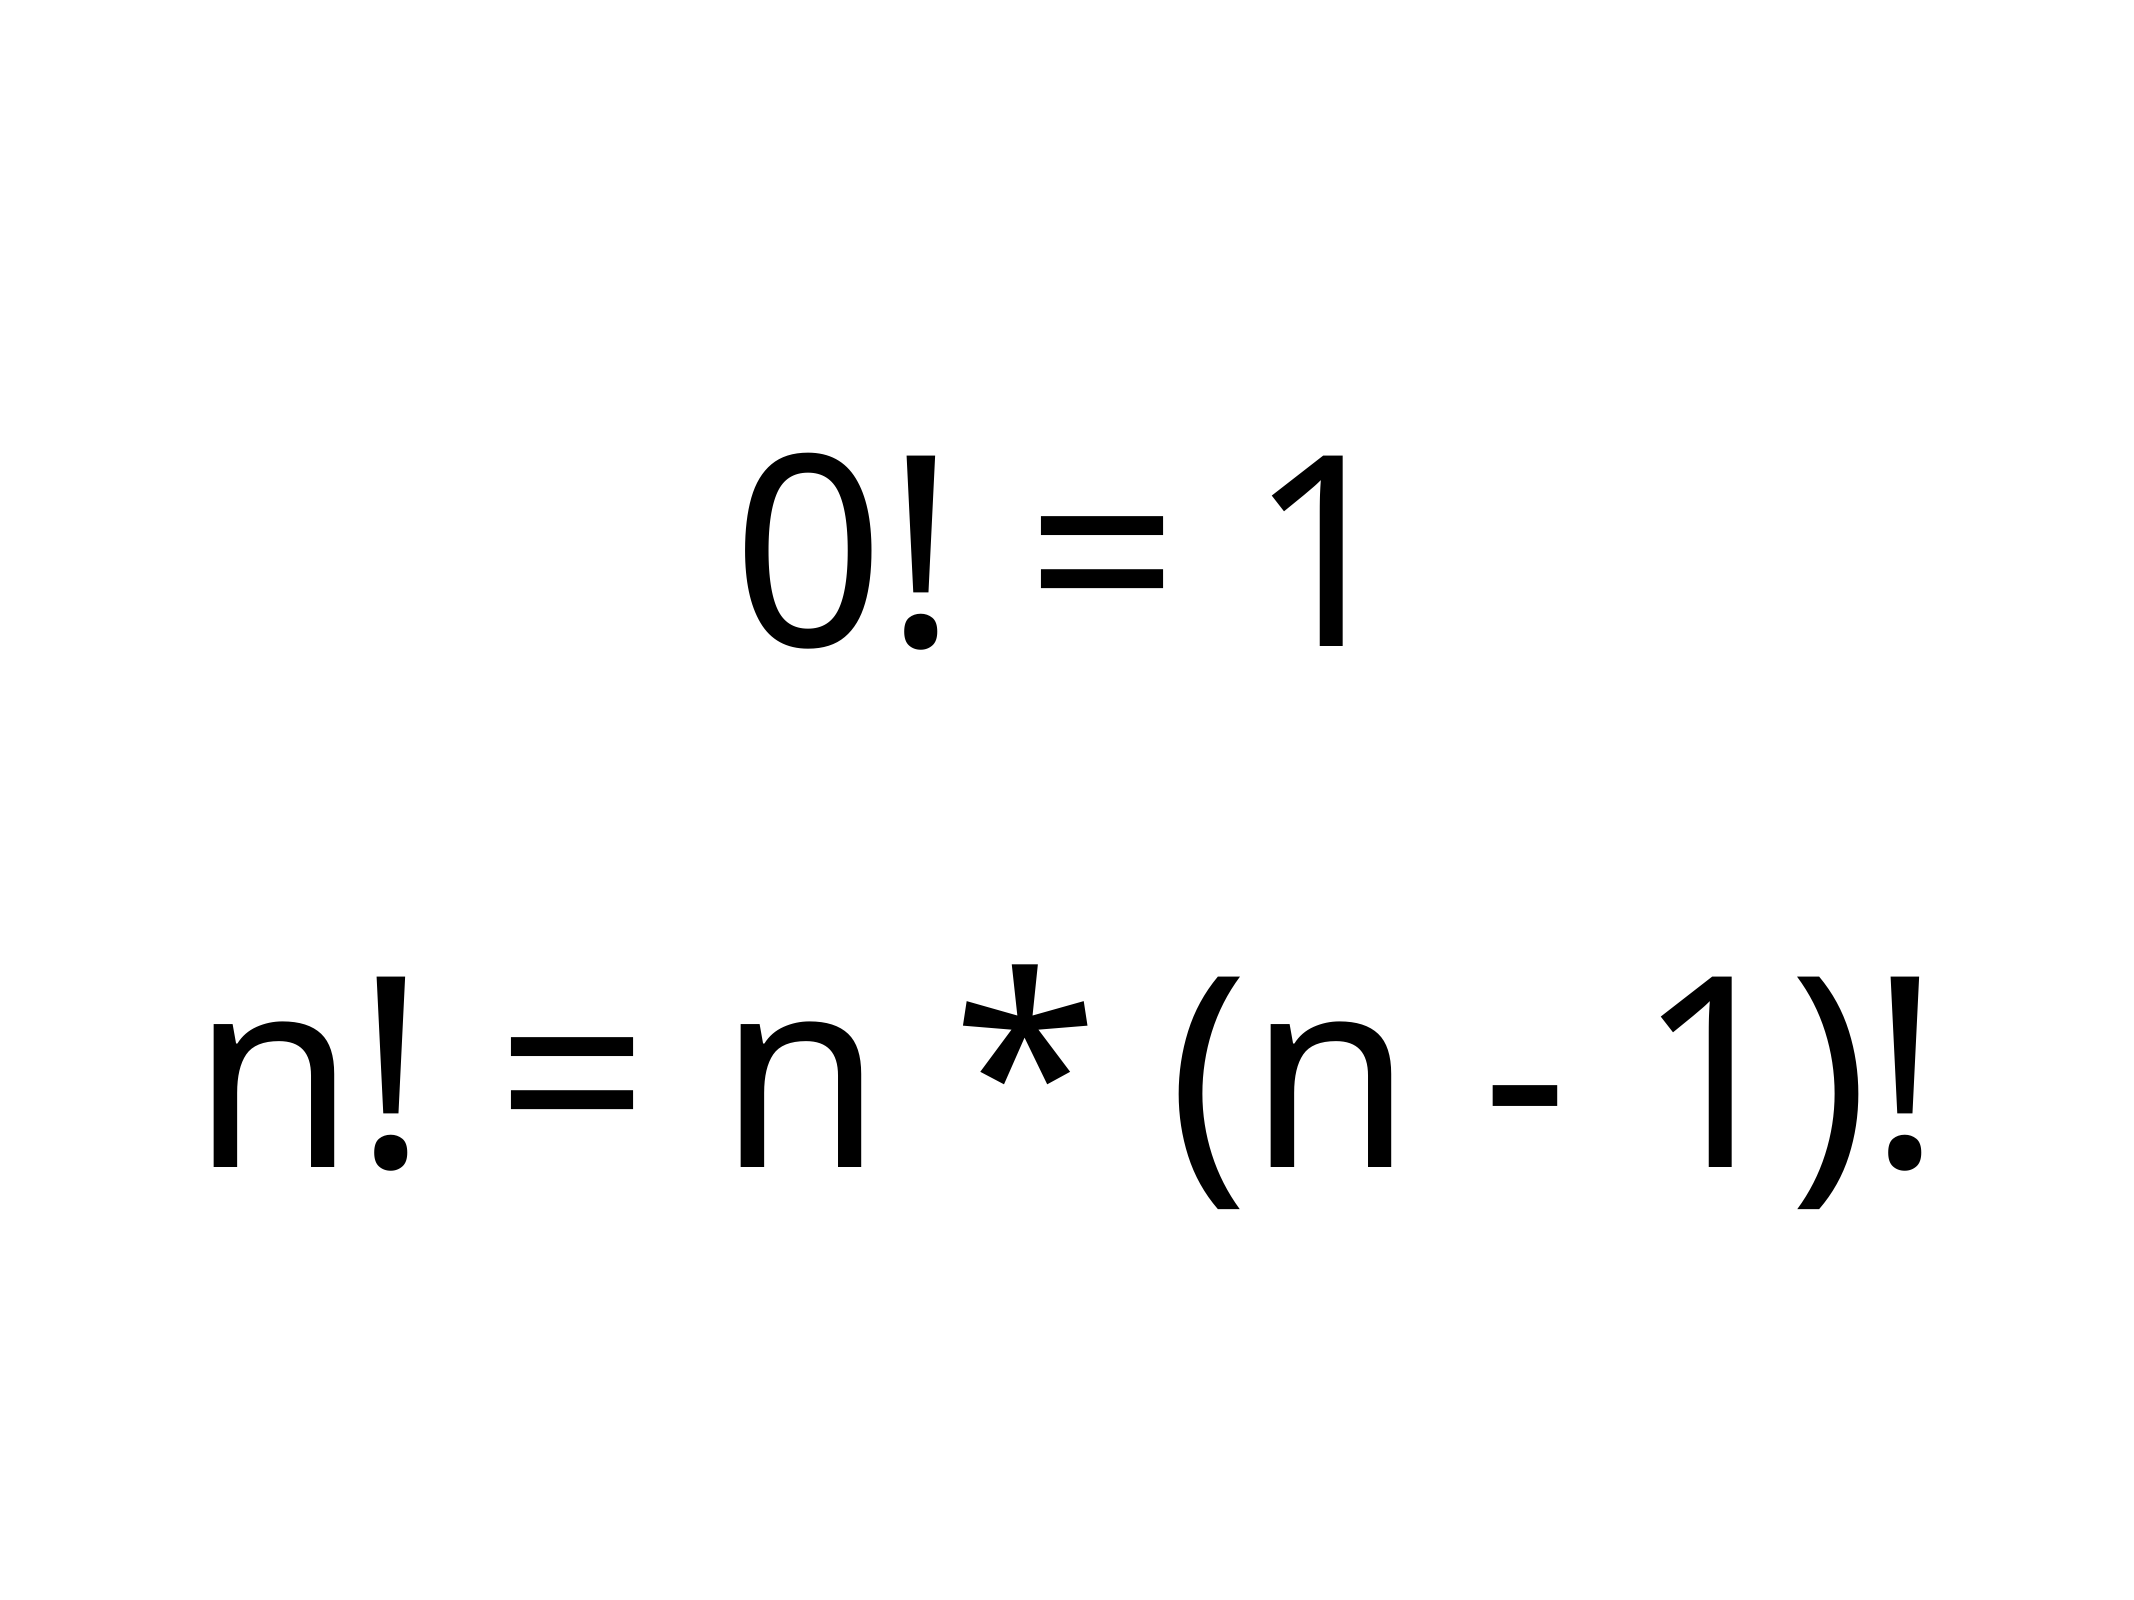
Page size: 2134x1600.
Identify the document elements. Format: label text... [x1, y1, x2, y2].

text_box 0! = 1 [724, 370, 1409, 708]
text_box n! = n * (n - 1)! [182, 892, 1951, 1229]
